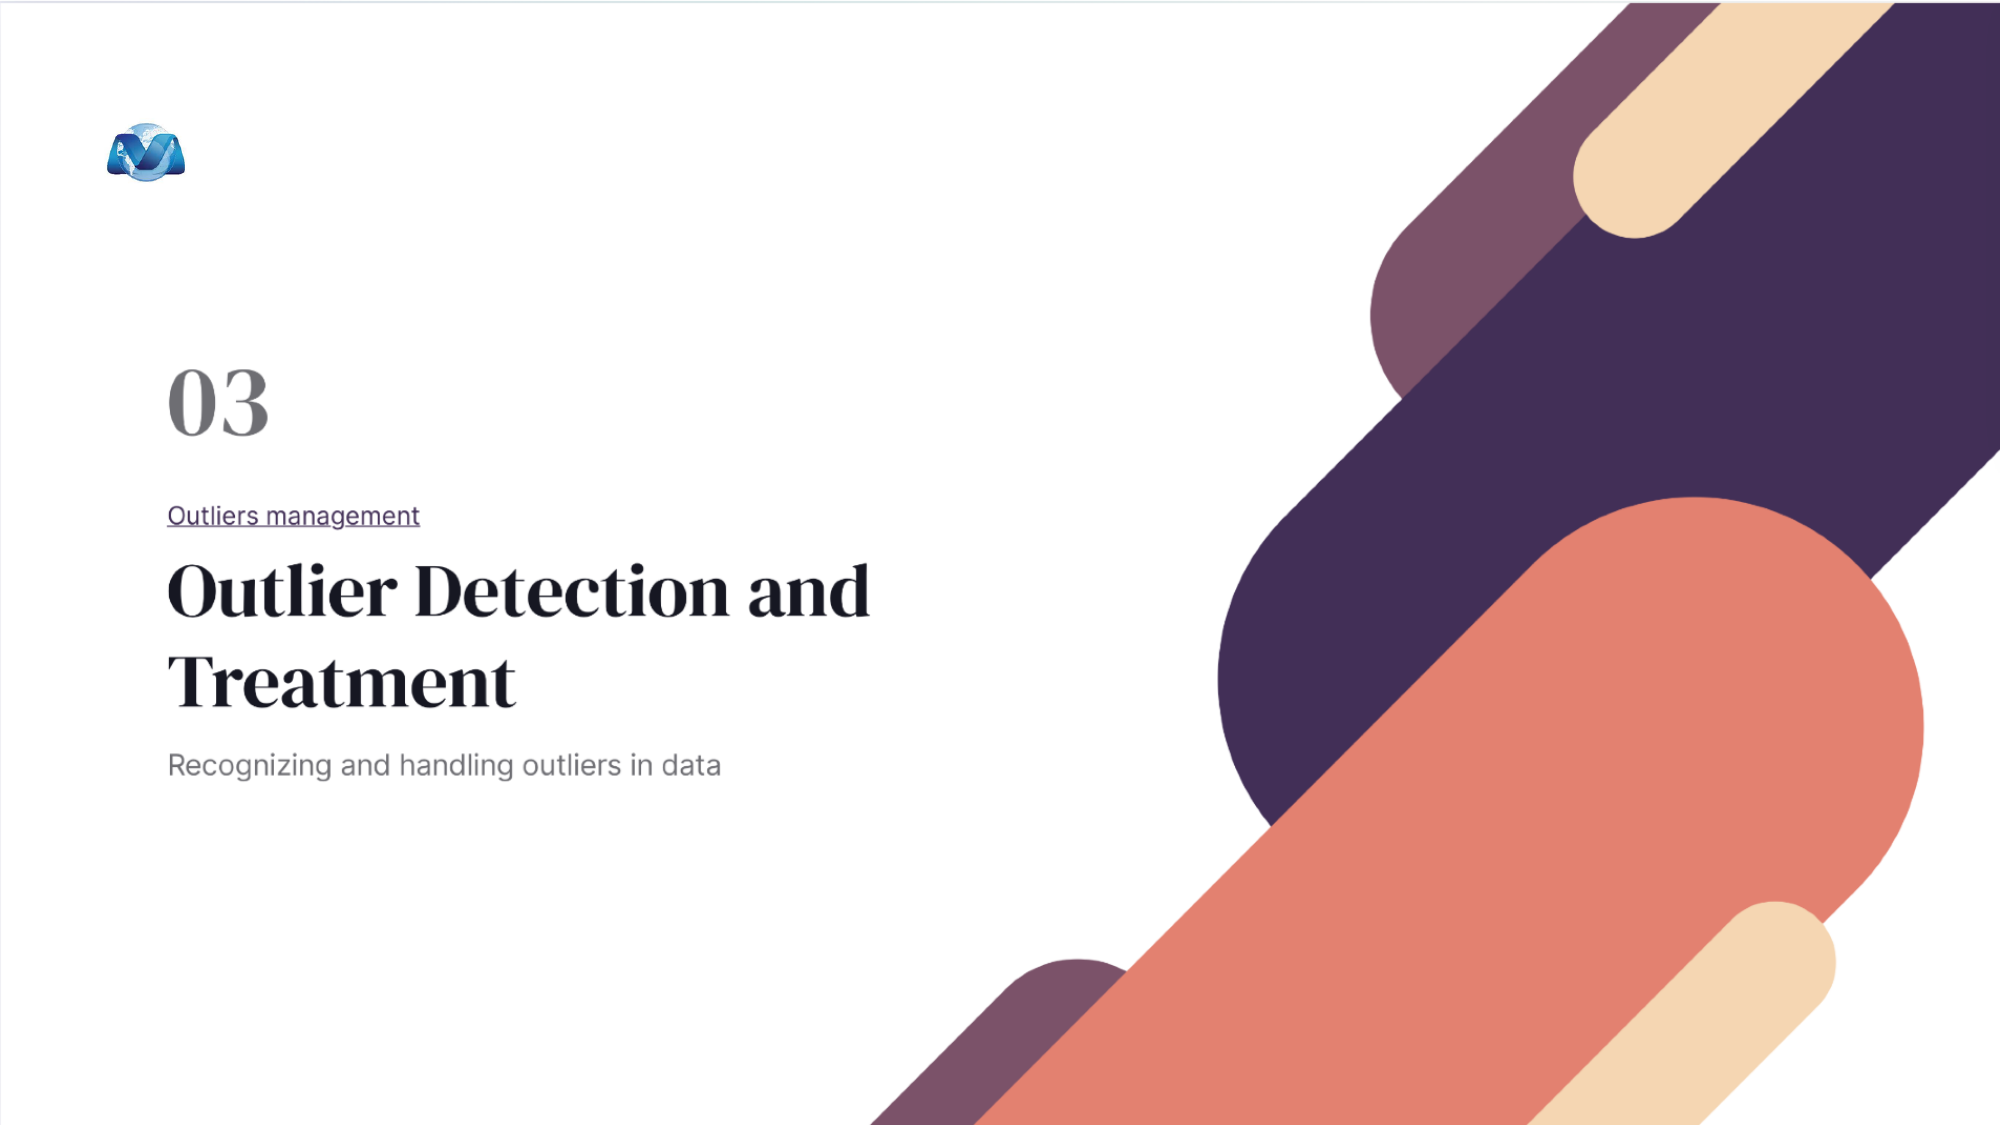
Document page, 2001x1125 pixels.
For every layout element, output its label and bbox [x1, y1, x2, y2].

list [0, 0, 2000, 1125]
